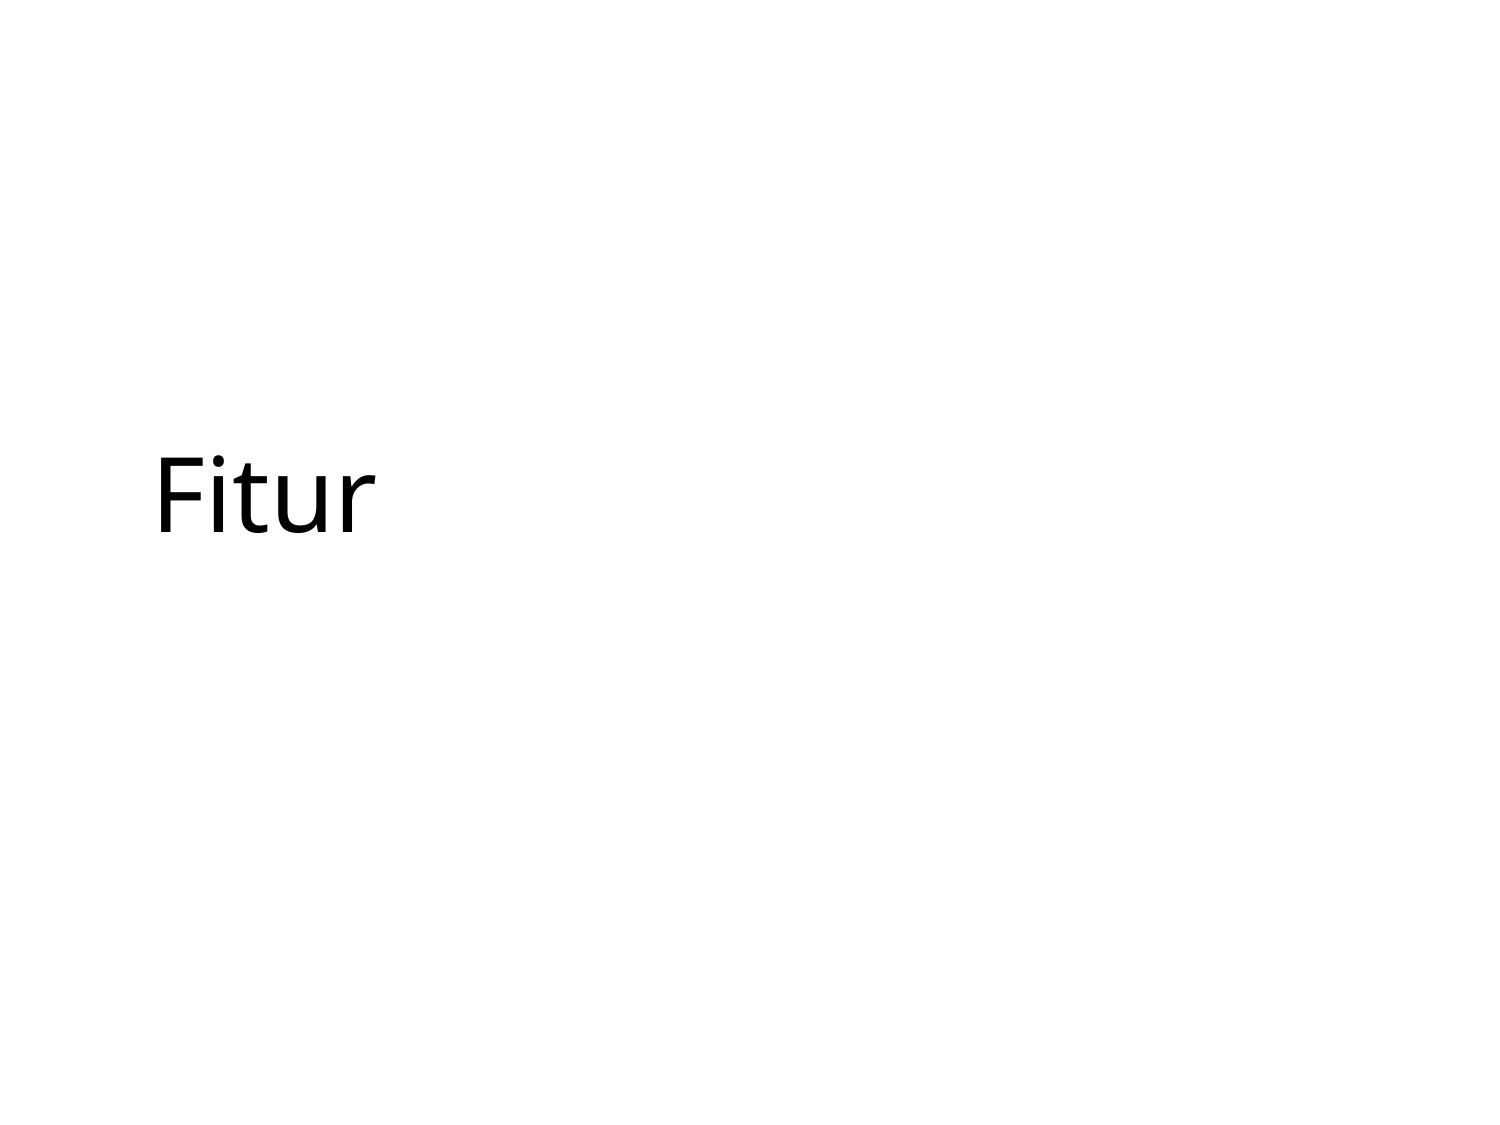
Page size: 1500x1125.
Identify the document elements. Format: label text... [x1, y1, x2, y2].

title Fitur [136, 183, 1353, 563]
